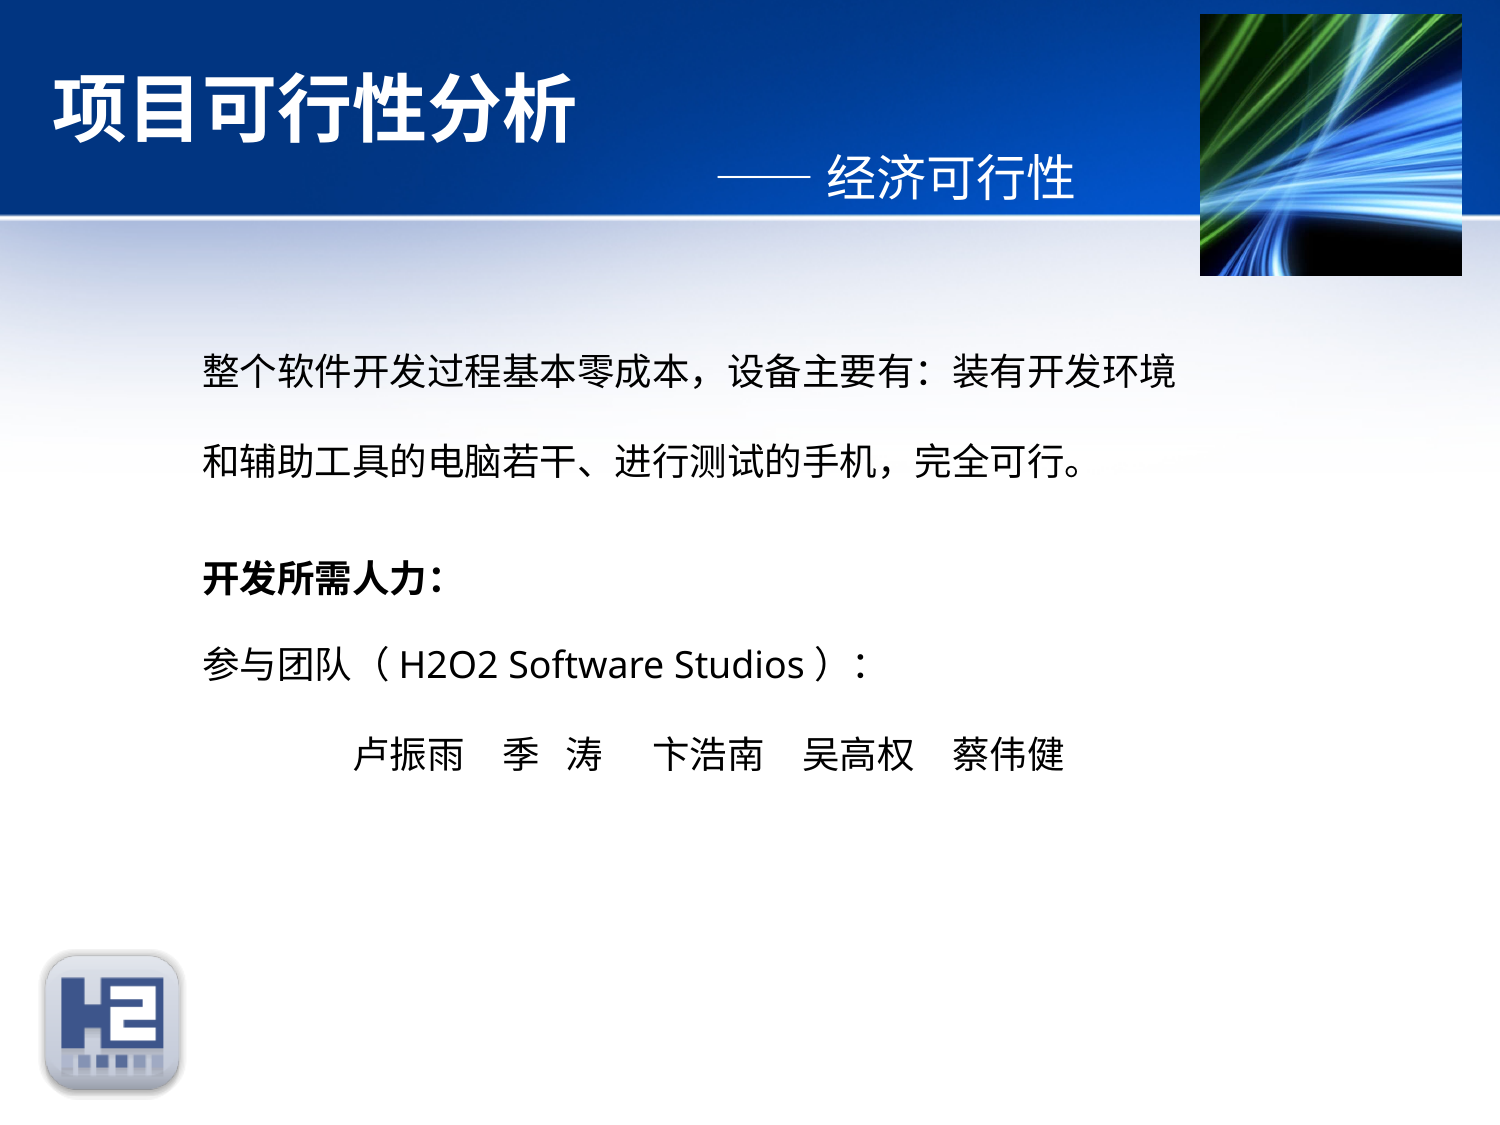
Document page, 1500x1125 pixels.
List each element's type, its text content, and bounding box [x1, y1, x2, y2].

text_box 开发所需人力： [187, 547, 638, 608]
picture [0, 0, 1500, 1125]
text_box 整个软件开发过程基本零成本，设备主要有：装有开发环境 和辅助工具的电脑若干、进行测试的手机，完全可行。 [187, 340, 1213, 491]
text_box 参与团队（H2O2 Software Studios）： 卢振雨 季 涛 卞浩南 吴高权 蔡伟健 [187, 634, 1263, 784]
text_box ——经济可行性 [699, 138, 1325, 214]
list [37, 949, 188, 1101]
title 项目可行性分析 [37, 12, 1225, 200]
